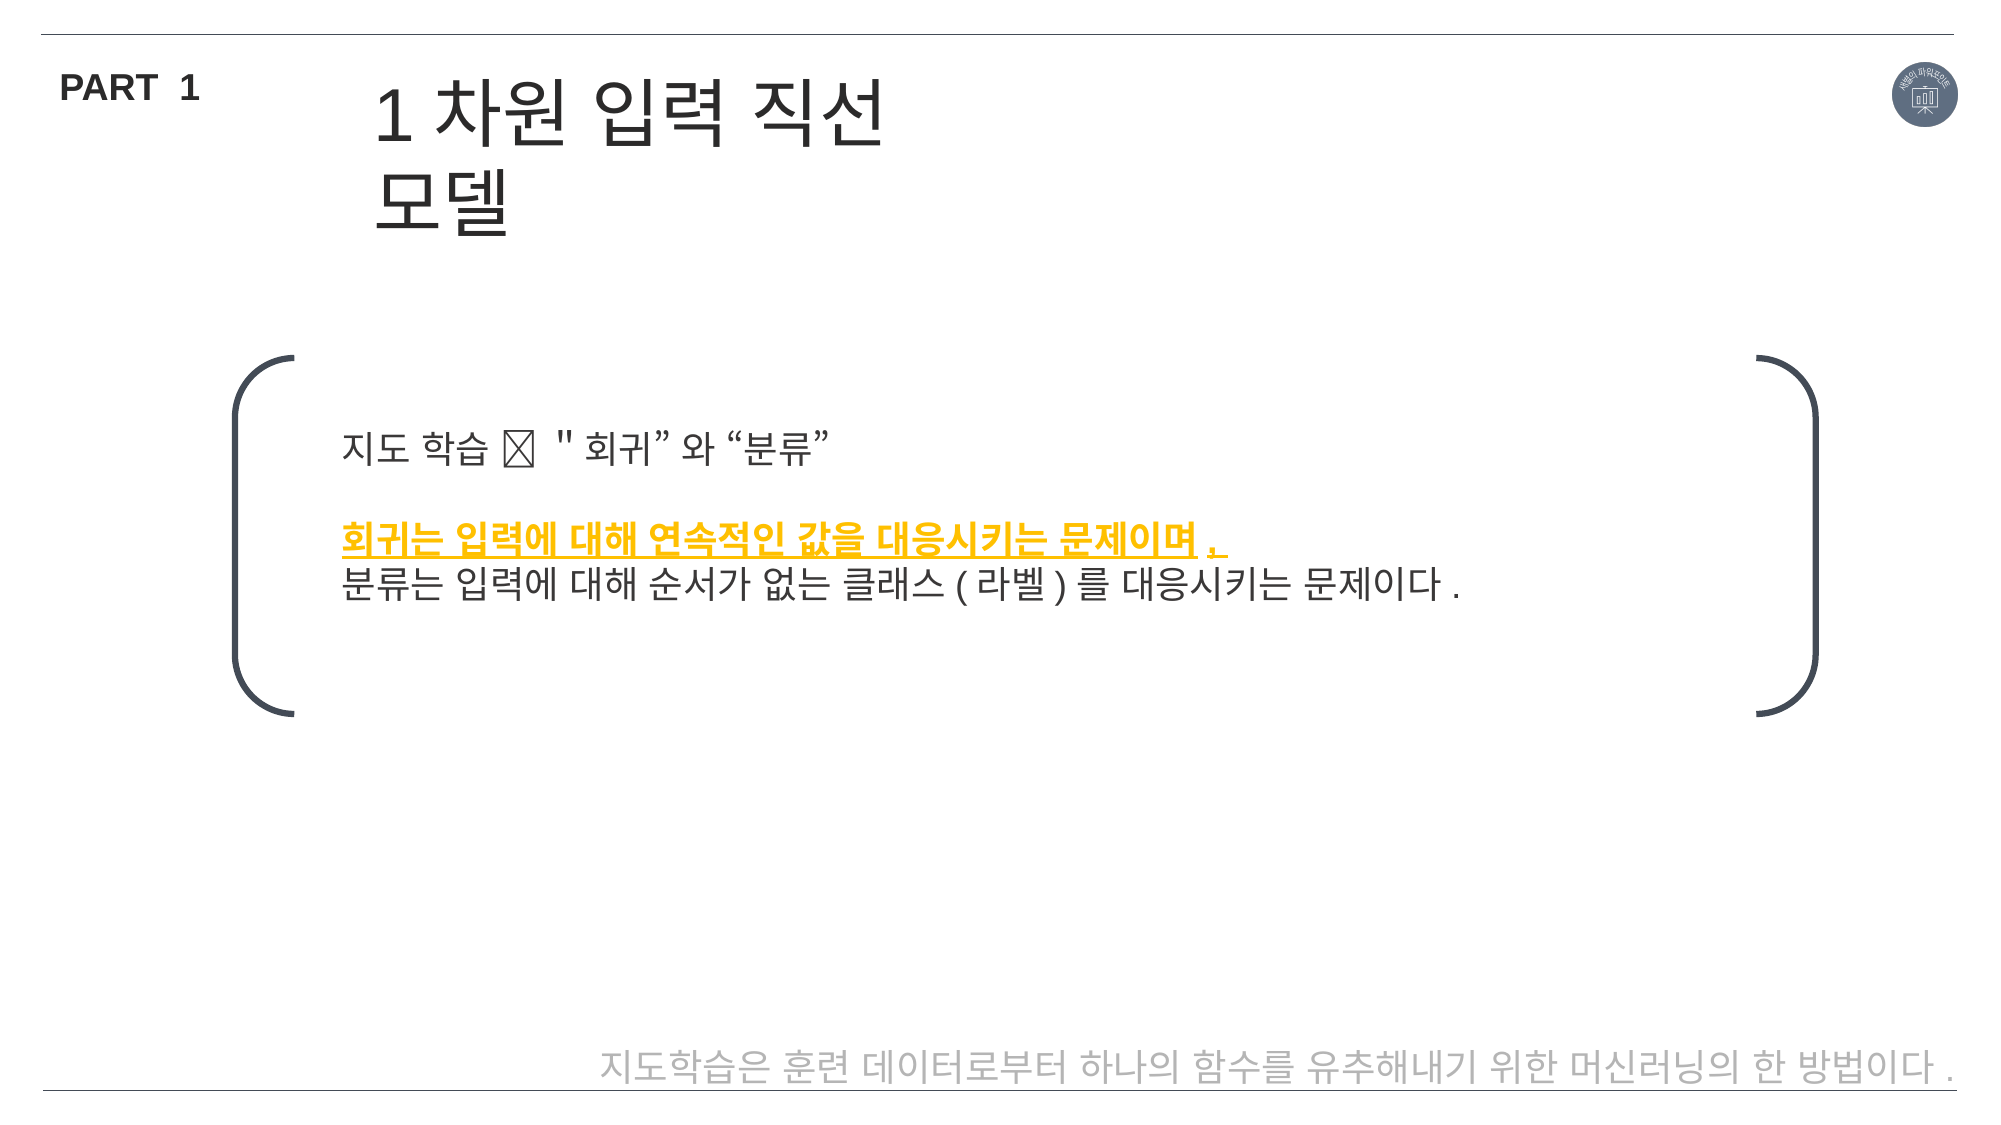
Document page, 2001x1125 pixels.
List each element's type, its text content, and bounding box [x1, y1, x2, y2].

text_box 지도학습은 훈련 데이터로부터 하나의 함수를 유추해내기 위한 머신러닝의 한 방법이다. [584, 1036, 2000, 1097]
text_box [234, 357, 1817, 715]
text_box PART 1 [44, 55, 235, 116]
picture [1892, 62, 1958, 127]
text_box 1차원 입력 직선 모델 [358, 59, 1061, 255]
text_box 지도 학습  ＂회귀” 와 “분류” 회귀는 입력에 대해 연속적인 값을 대응시키는 문제이며, 분류는 입력에 대해 순서가 없는 클래스(라벨)를 대응시키는 문제이다. [326, 418, 1724, 614]
